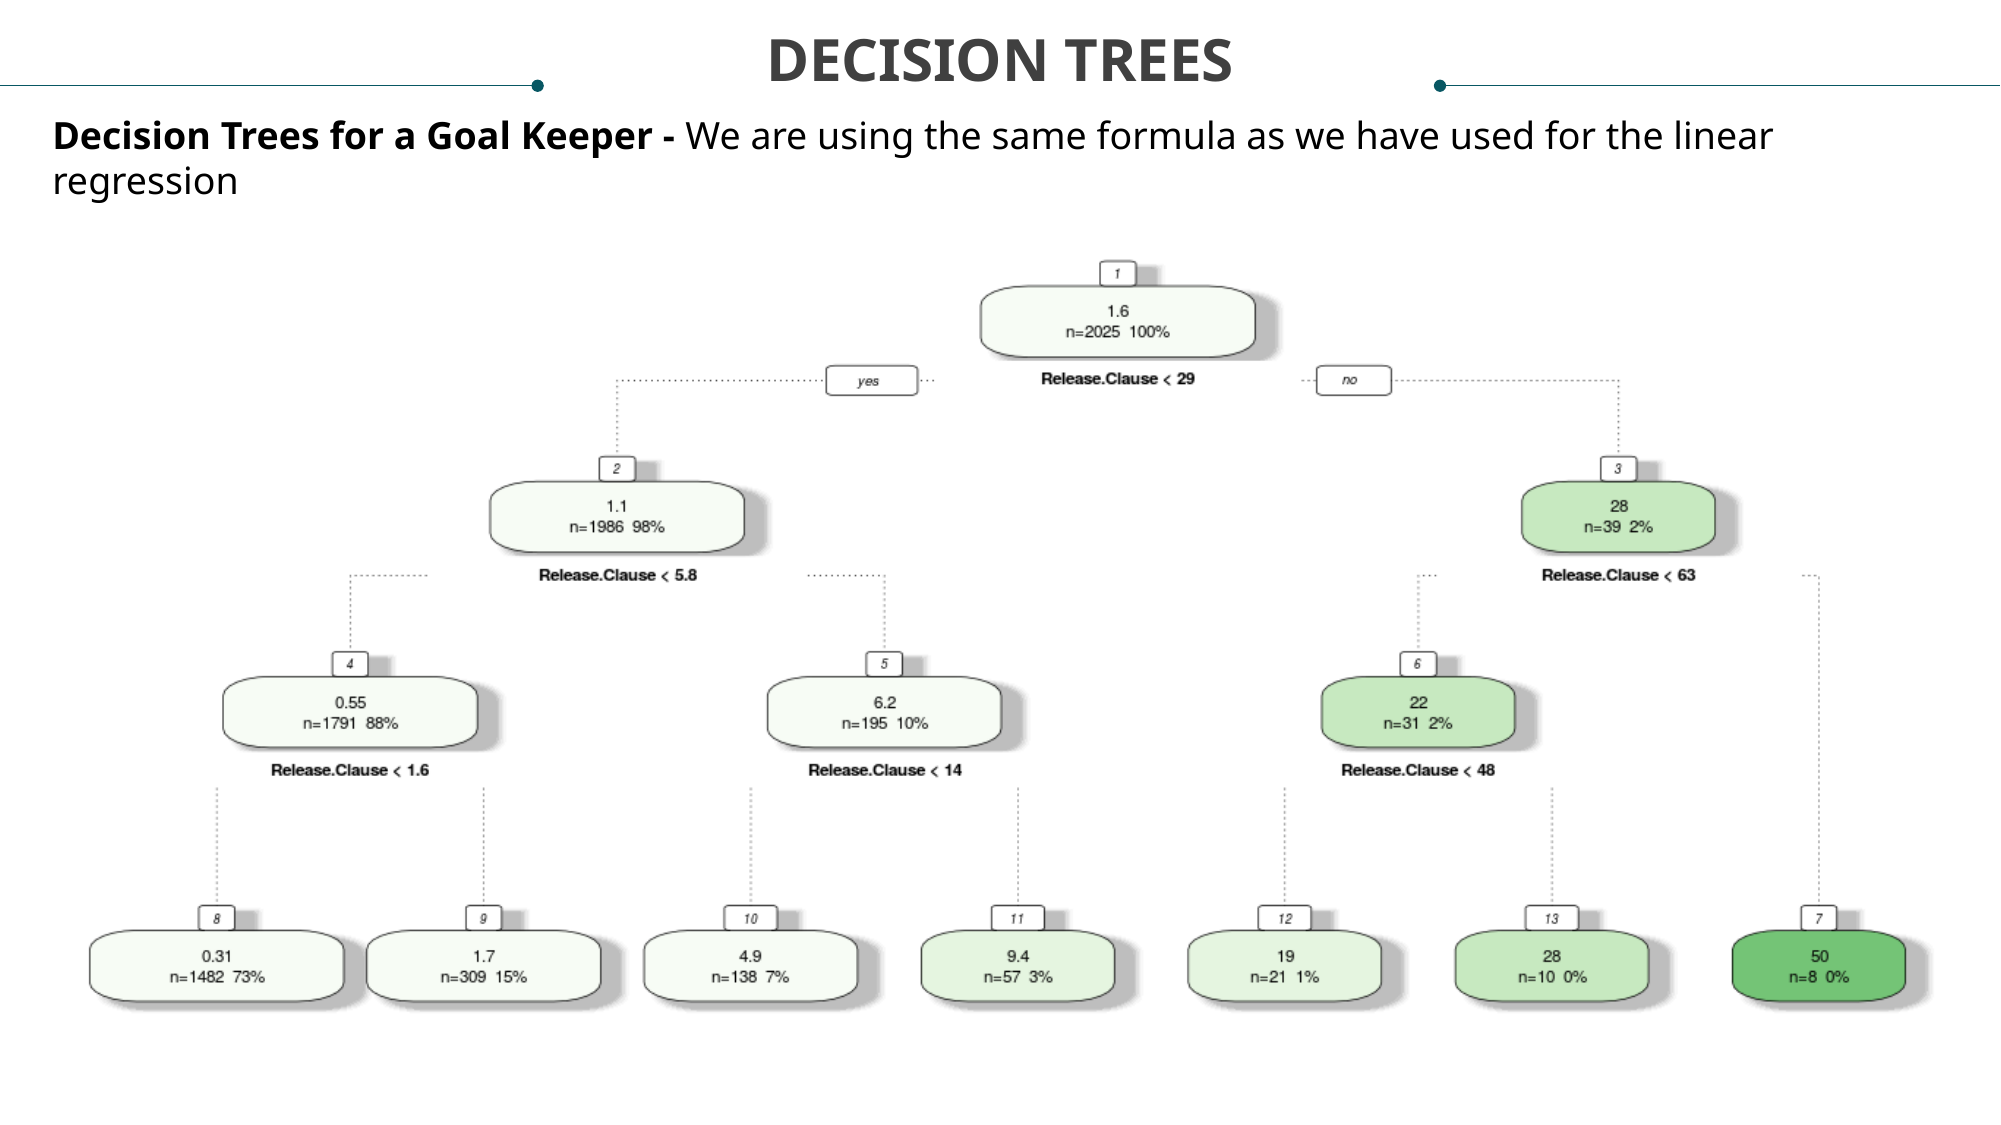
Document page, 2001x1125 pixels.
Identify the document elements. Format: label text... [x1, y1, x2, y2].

picture [0, 210, 2000, 1056]
text_box Decision Trees for a Goal Keeper - We are using the same formula as we have used for the linear regression [37, 104, 1916, 210]
text_box DECISION TREES [37, 31, 1963, 95]
